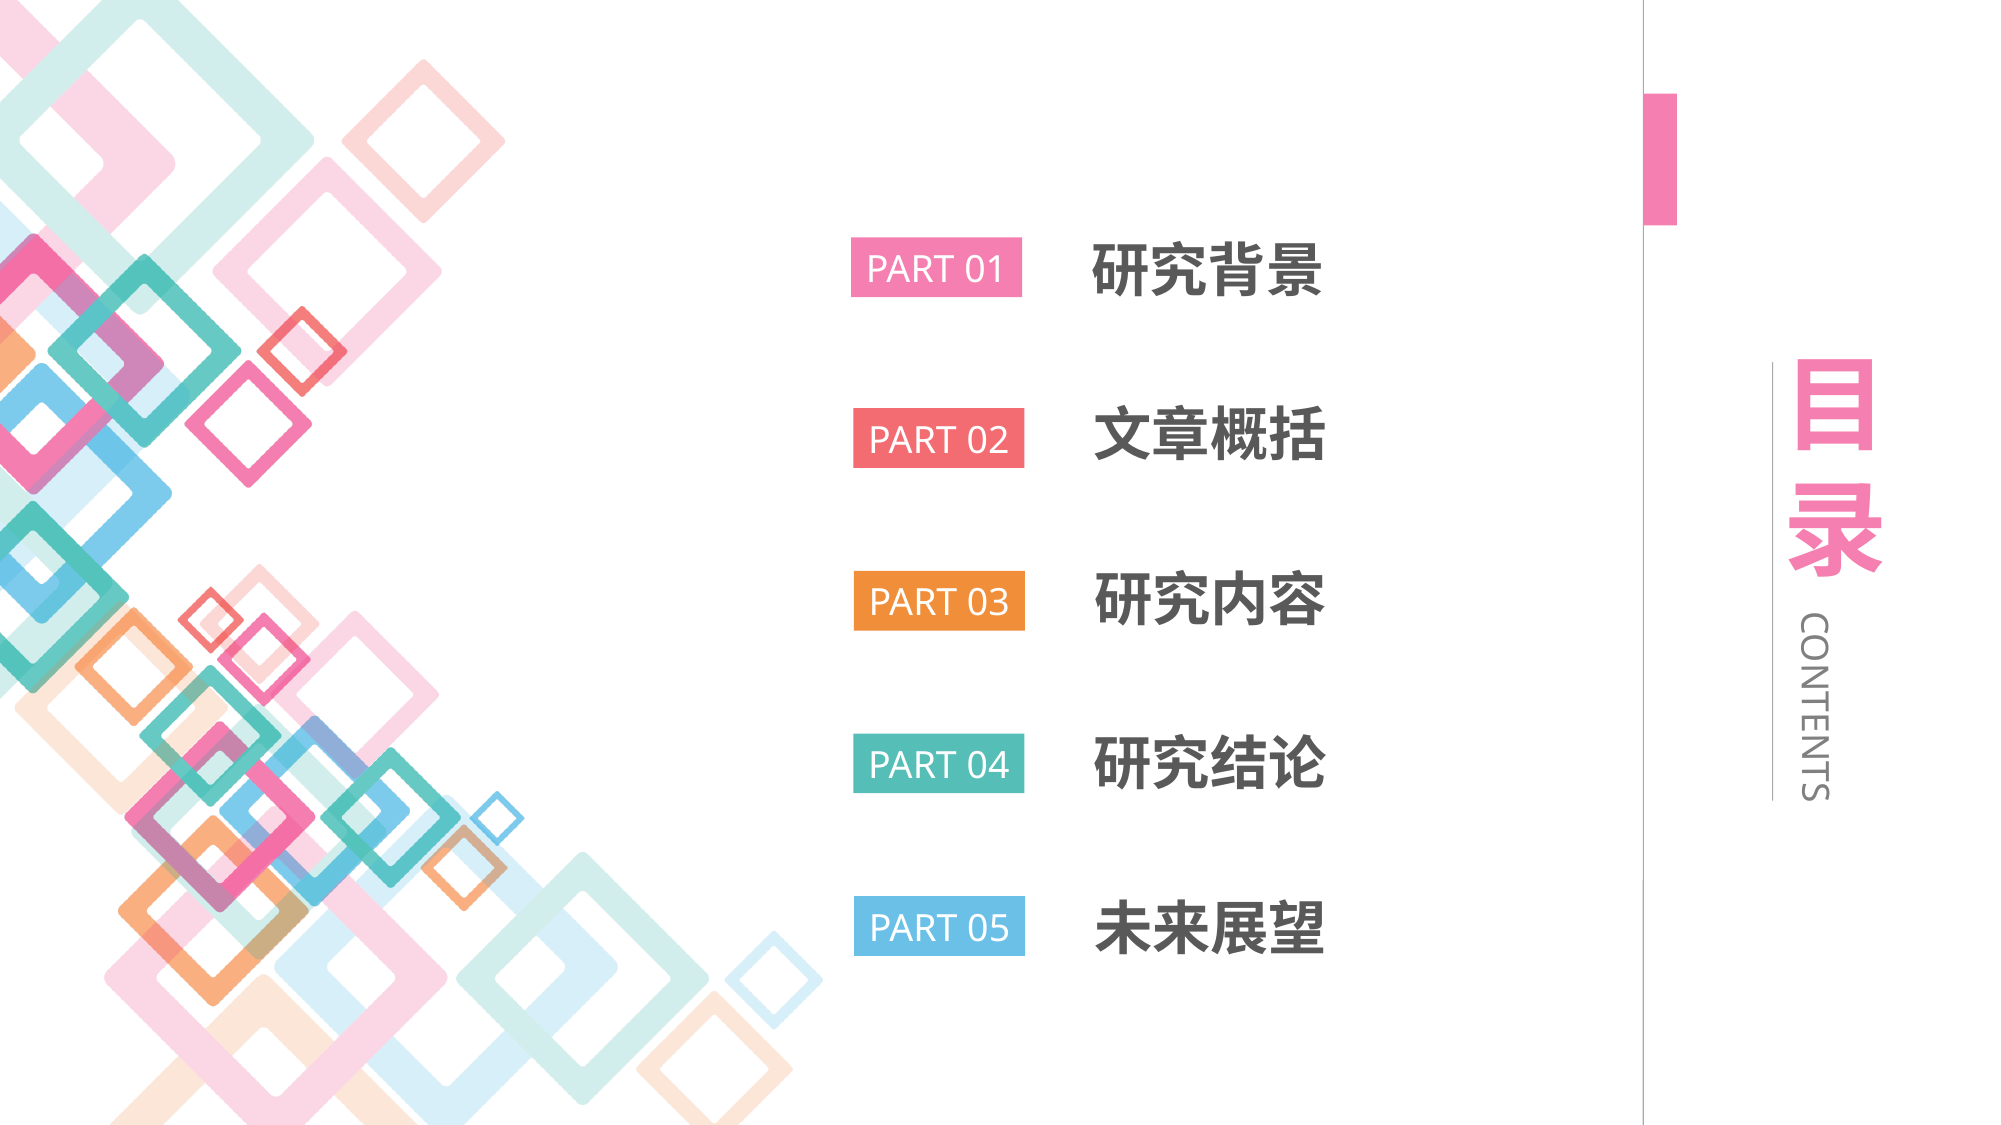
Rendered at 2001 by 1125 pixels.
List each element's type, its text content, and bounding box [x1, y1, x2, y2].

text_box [863, 225, 1467, 312]
text_box 目录 [1777, 334, 1894, 593]
picture [0, 0, 824, 1125]
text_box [863, 554, 1467, 641]
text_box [863, 883, 1467, 970]
text_box [1643, 93, 1677, 226]
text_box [863, 389, 1467, 477]
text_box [863, 718, 1467, 806]
text_box CONTENTS [1789, 597, 1844, 817]
